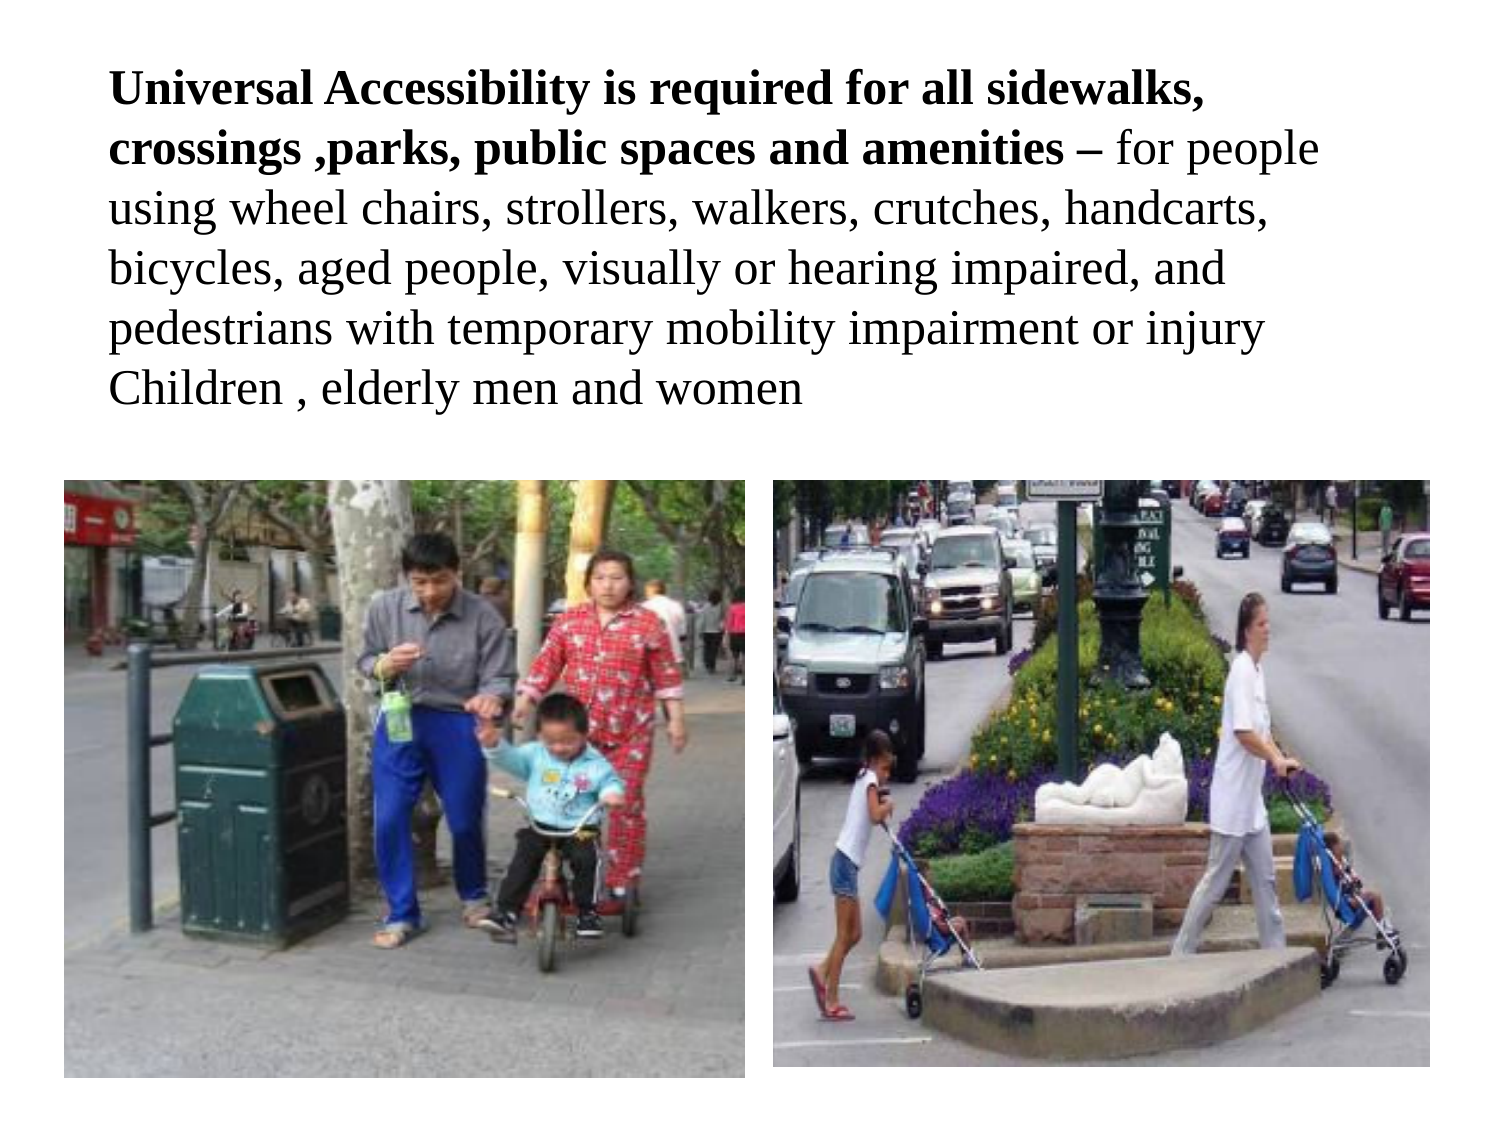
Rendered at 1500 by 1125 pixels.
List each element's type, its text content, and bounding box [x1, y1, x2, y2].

text_box Universal Accessibility is required for all sidewalks, crossings ,parks, public spaces and amenities – for people using wheel chairs, strollers, walkers, crutches, handcarts, bicycles, aged people, visually or hearing impaired, and pedestrians with temporary mobility impairment or injury Children , elderly men and women [93, 46, 1418, 422]
picture [773, 480, 1430, 1067]
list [64, 480, 745, 1079]
